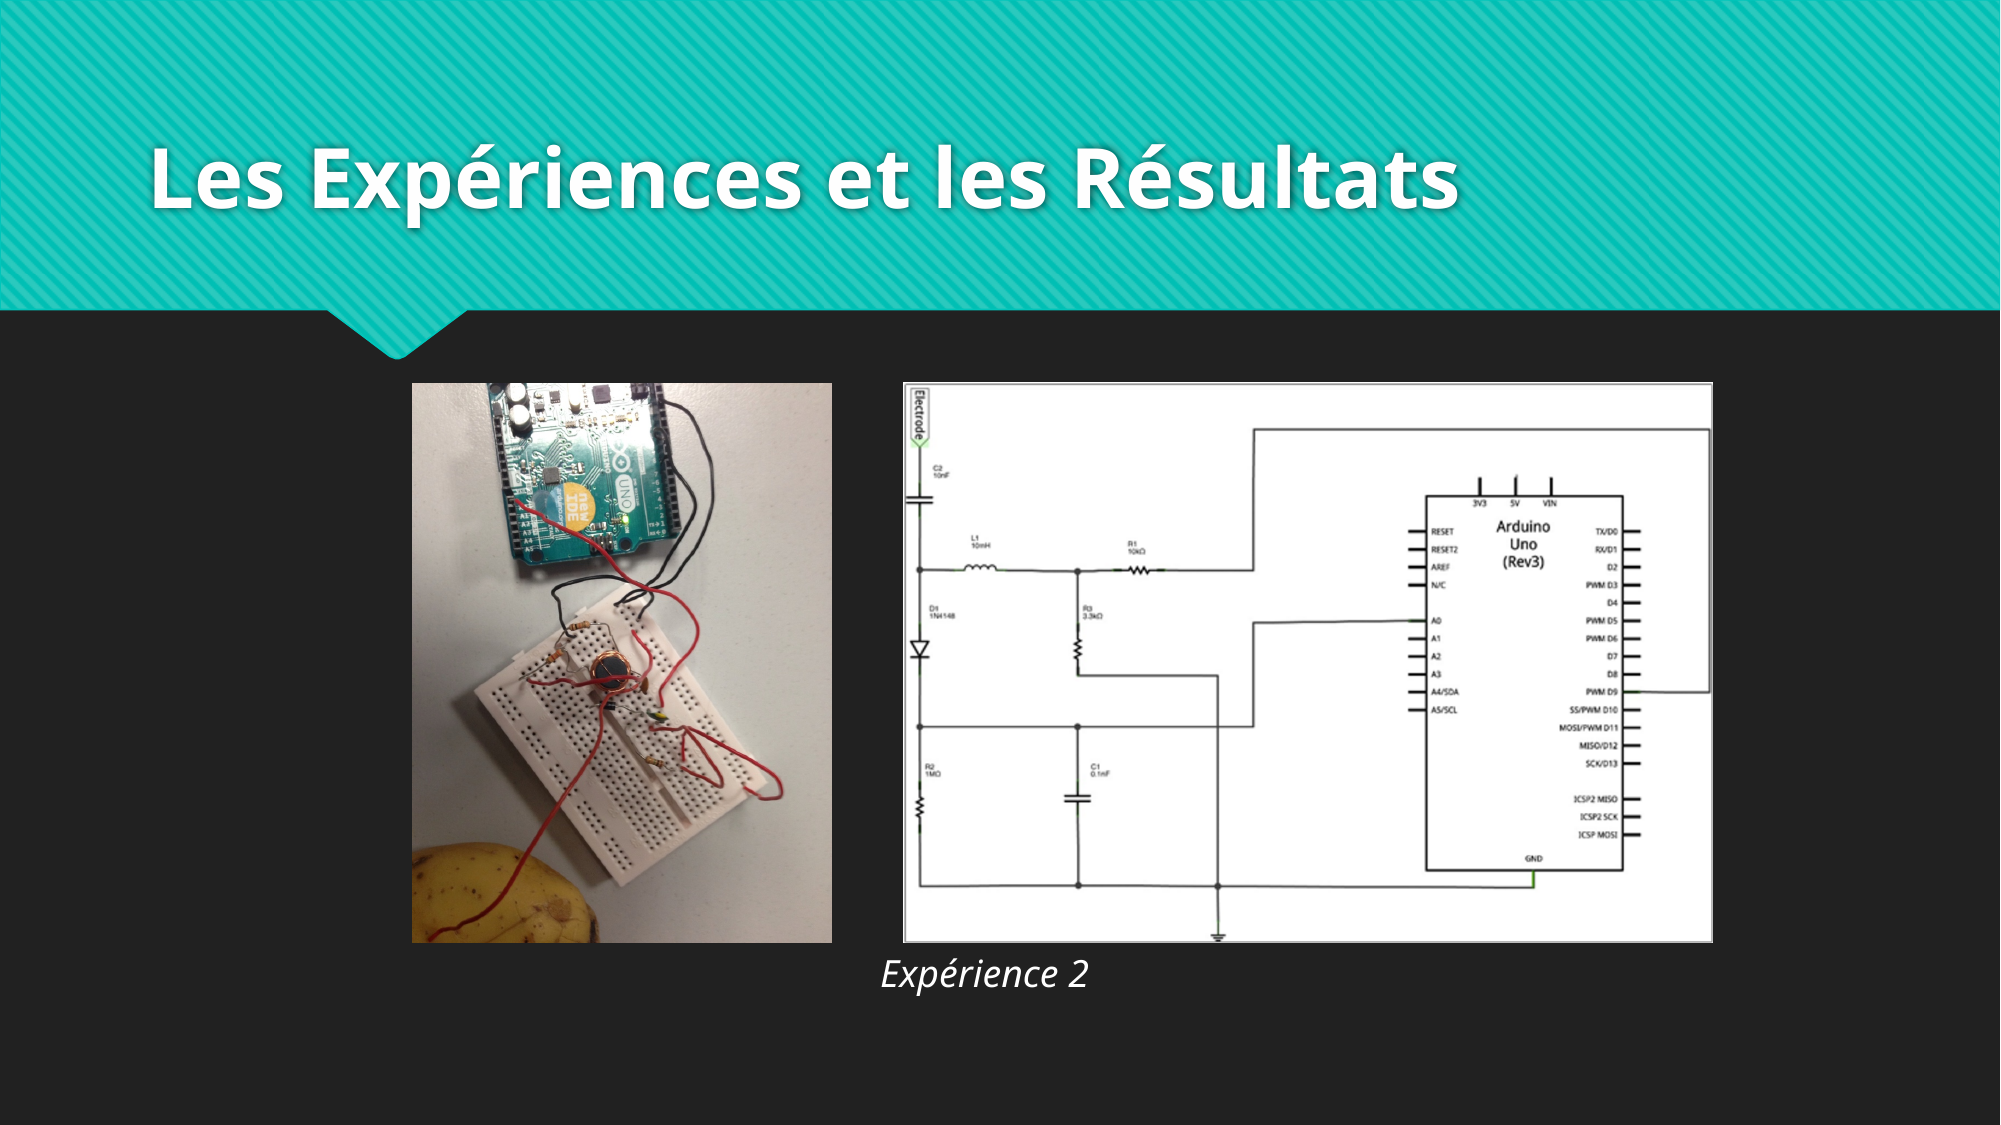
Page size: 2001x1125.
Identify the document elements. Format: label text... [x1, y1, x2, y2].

picture [903, 382, 1714, 943]
picture [411, 382, 833, 943]
text_box Expérience 2 [865, 942, 1135, 1003]
title Les Expériences et les Résultats [132, 73, 1868, 233]
